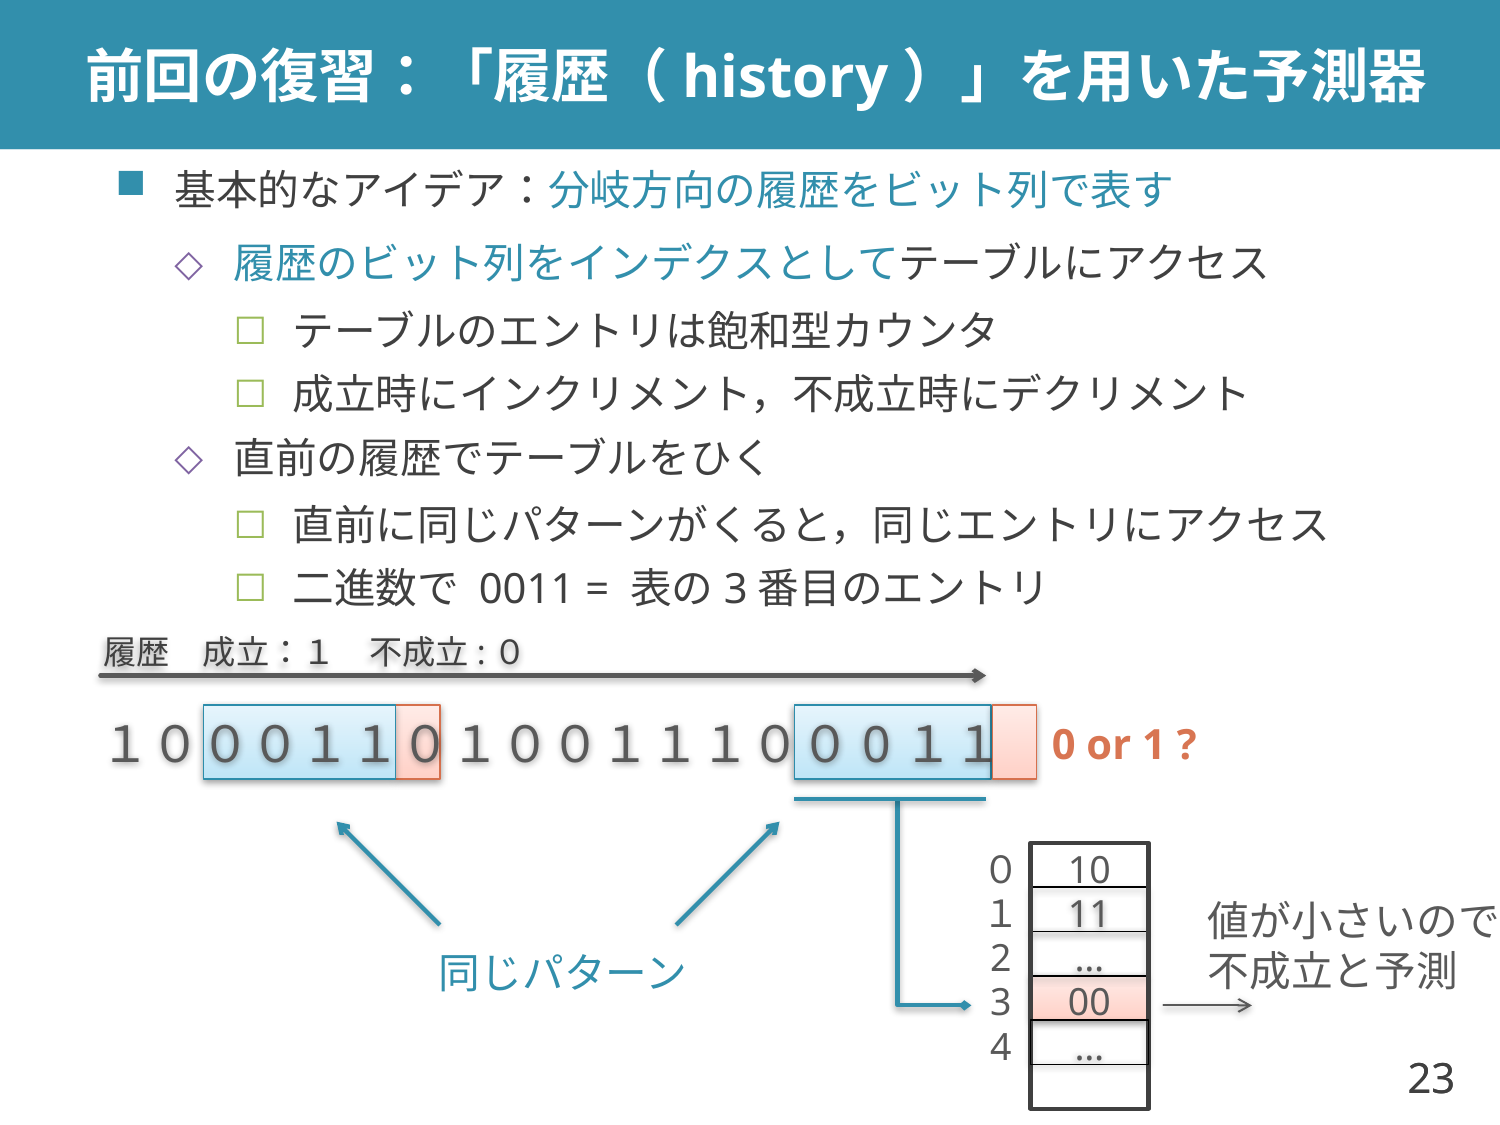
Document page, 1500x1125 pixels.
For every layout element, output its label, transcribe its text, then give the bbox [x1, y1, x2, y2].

text_box [992, 704, 1037, 780]
text_box 0 or 1 ? [1089, 710, 1160, 776]
text_box １０００１１０１００１１１００0１１ [85, 704, 990, 780]
text_box ０ [969, 841, 1032, 885]
text_box １ [969, 885, 1032, 929]
text_box 同じパターン [528, 939, 598, 1006]
text_box [895, 809, 969, 1011]
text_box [336, 821, 441, 926]
title 前回の復習：「履歴（history）」を用いた予測器 [70, 0, 1500, 150]
text_box [1028, 1069, 1151, 1111]
list 基本的なアイデア：分岐方向の履歴をビット列で表す 履歴のビット列をインデクスとしてテーブルにアクセス テーブルのエントリは飽和型カウンタ 成立時にインクリメント，不成立時にデクリメント 直前の履歴でテーブルをひく 直前に同じパターンがくると，同じエントリにアクセス 二進数で 0011 = 表の3番目のエントリ [100, 281, 1415, 489]
text_box 4 [969, 1018, 1032, 1066]
text_box … [1032, 1019, 1149, 1065]
text_box 3 [969, 974, 1032, 1018]
text_box 値が小さいので 不成立と予測 [1192, 887, 1263, 953]
text_box １０００１１０１００１１１００0１１ [1039, 704, 1253, 780]
text_box 2 [969, 929, 1032, 974]
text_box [675, 821, 780, 926]
text_box [1032, 841, 1151, 1021]
text_box 履歴 成立：１ 不成立:０ [82, 618, 857, 684]
